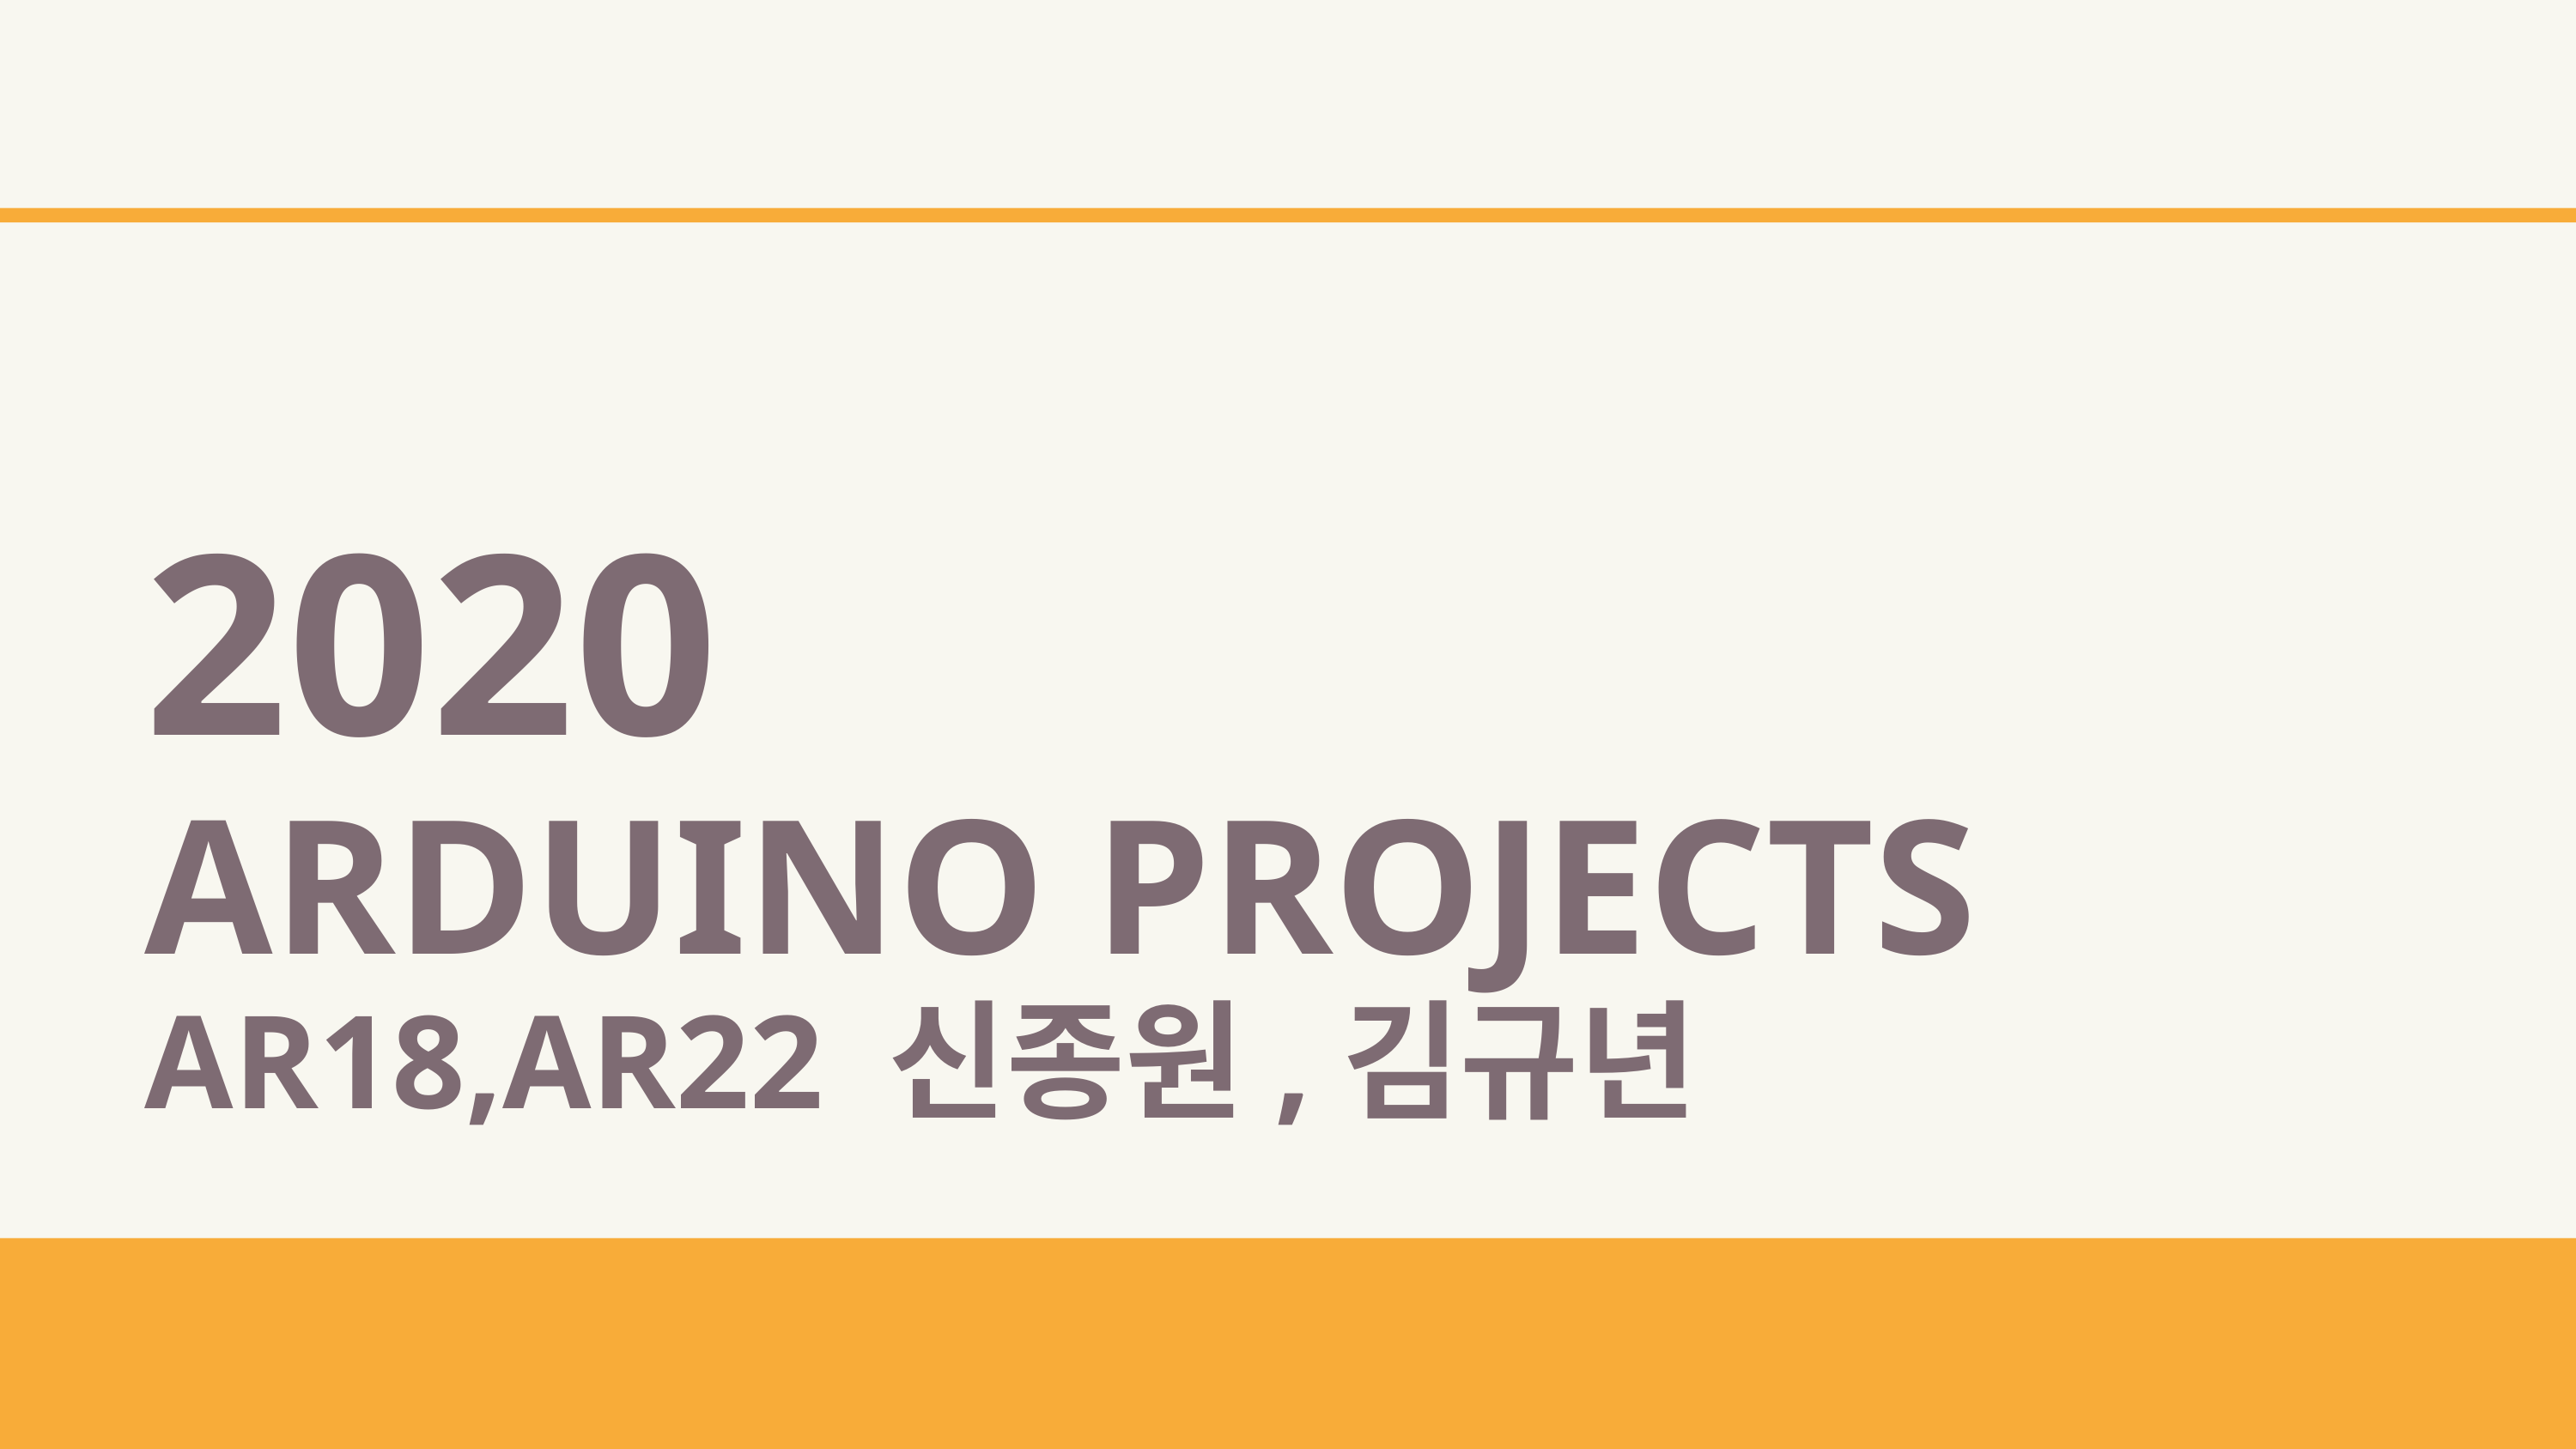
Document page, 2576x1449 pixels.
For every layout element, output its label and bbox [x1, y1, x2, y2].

text_box [0, 494, 2576, 1449]
text_box [0, 208, 2576, 223]
